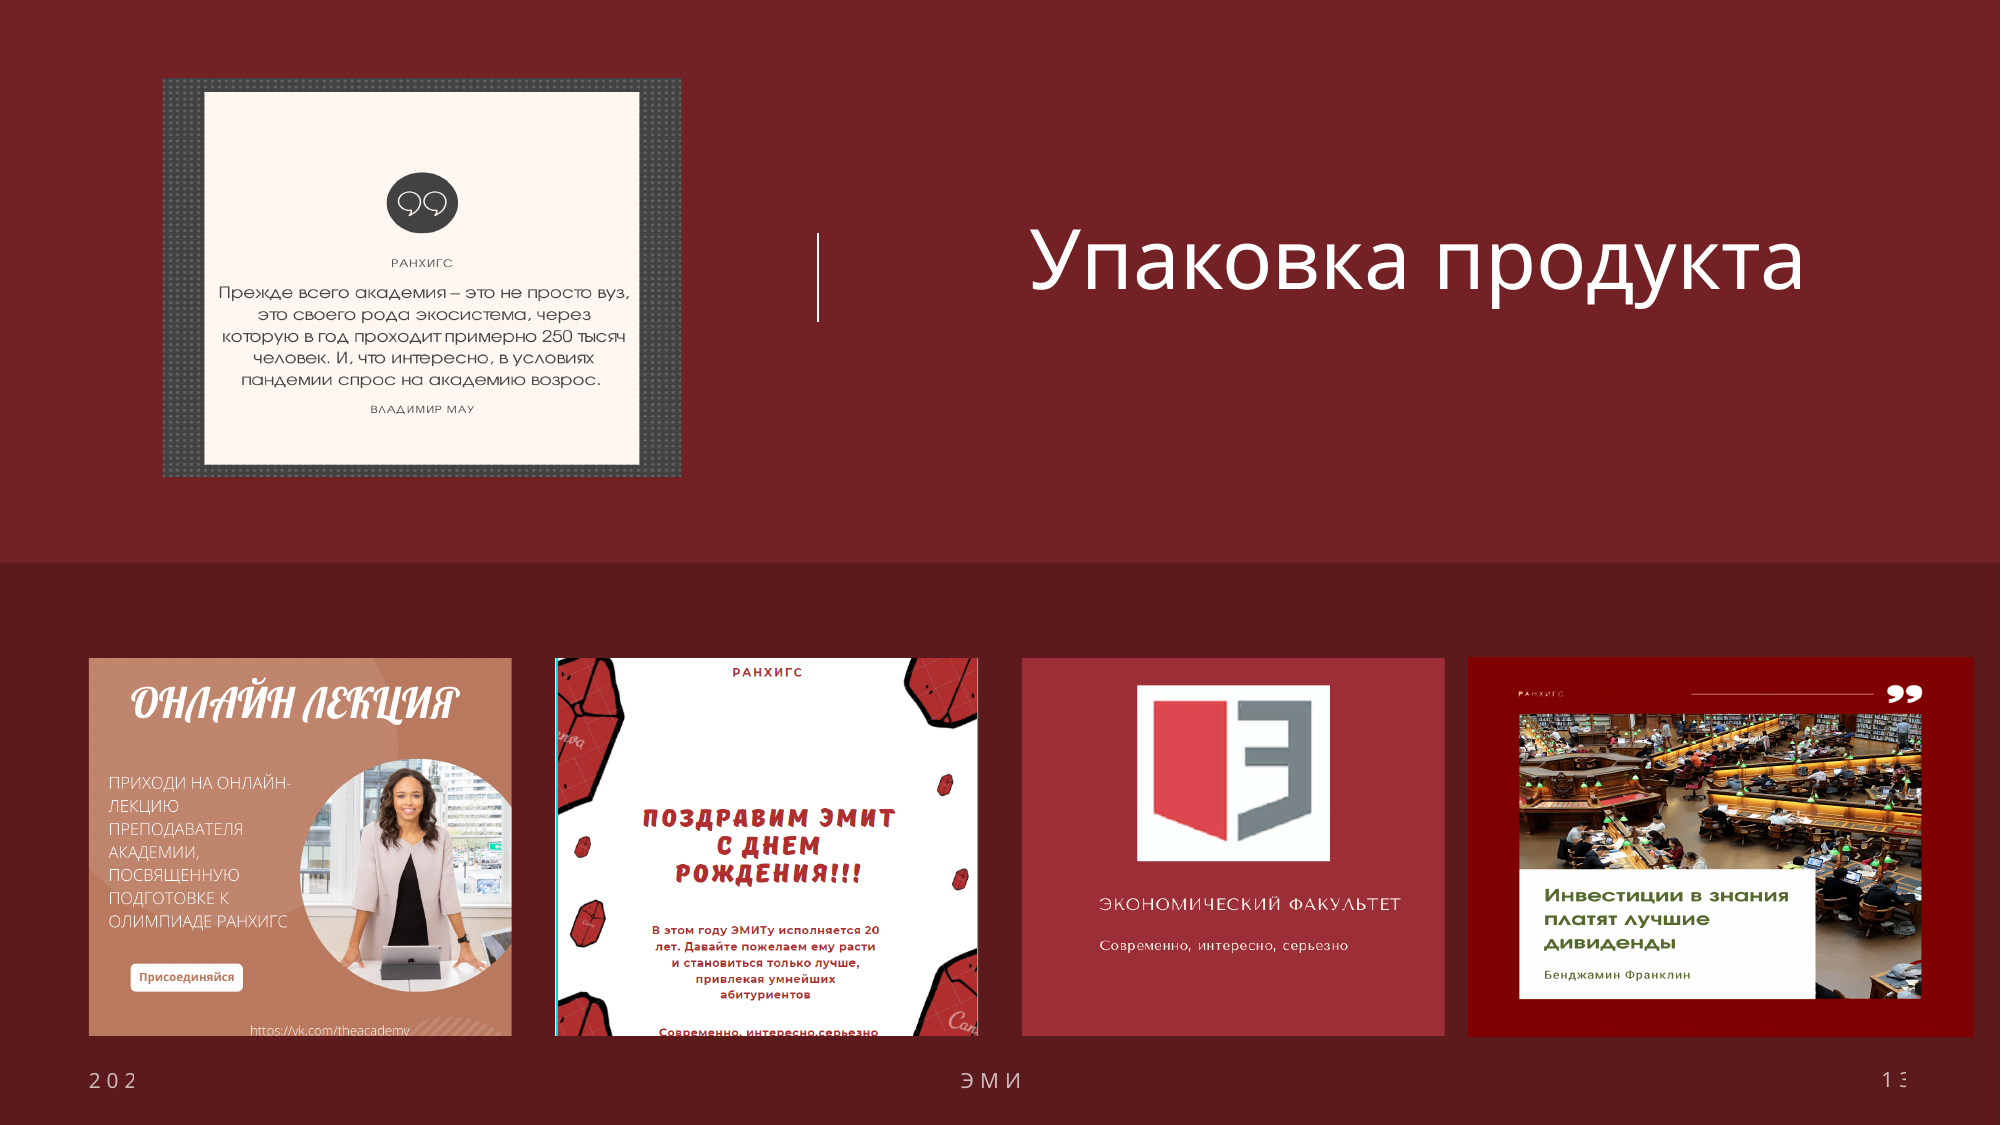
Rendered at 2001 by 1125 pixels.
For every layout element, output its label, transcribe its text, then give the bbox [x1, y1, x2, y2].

picture [162, 78, 682, 478]
text_box Упаковка продукта [926, 198, 1912, 314]
footer ЭМИТ [542, 1050, 1458, 1111]
slide_number 13 [1549, 1050, 1912, 1111]
slide_number 2021 [88, 1050, 451, 1111]
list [1468, 657, 1974, 1037]
picture [88, 657, 512, 1037]
picture [554, 657, 979, 1037]
picture [1021, 657, 1445, 1037]
